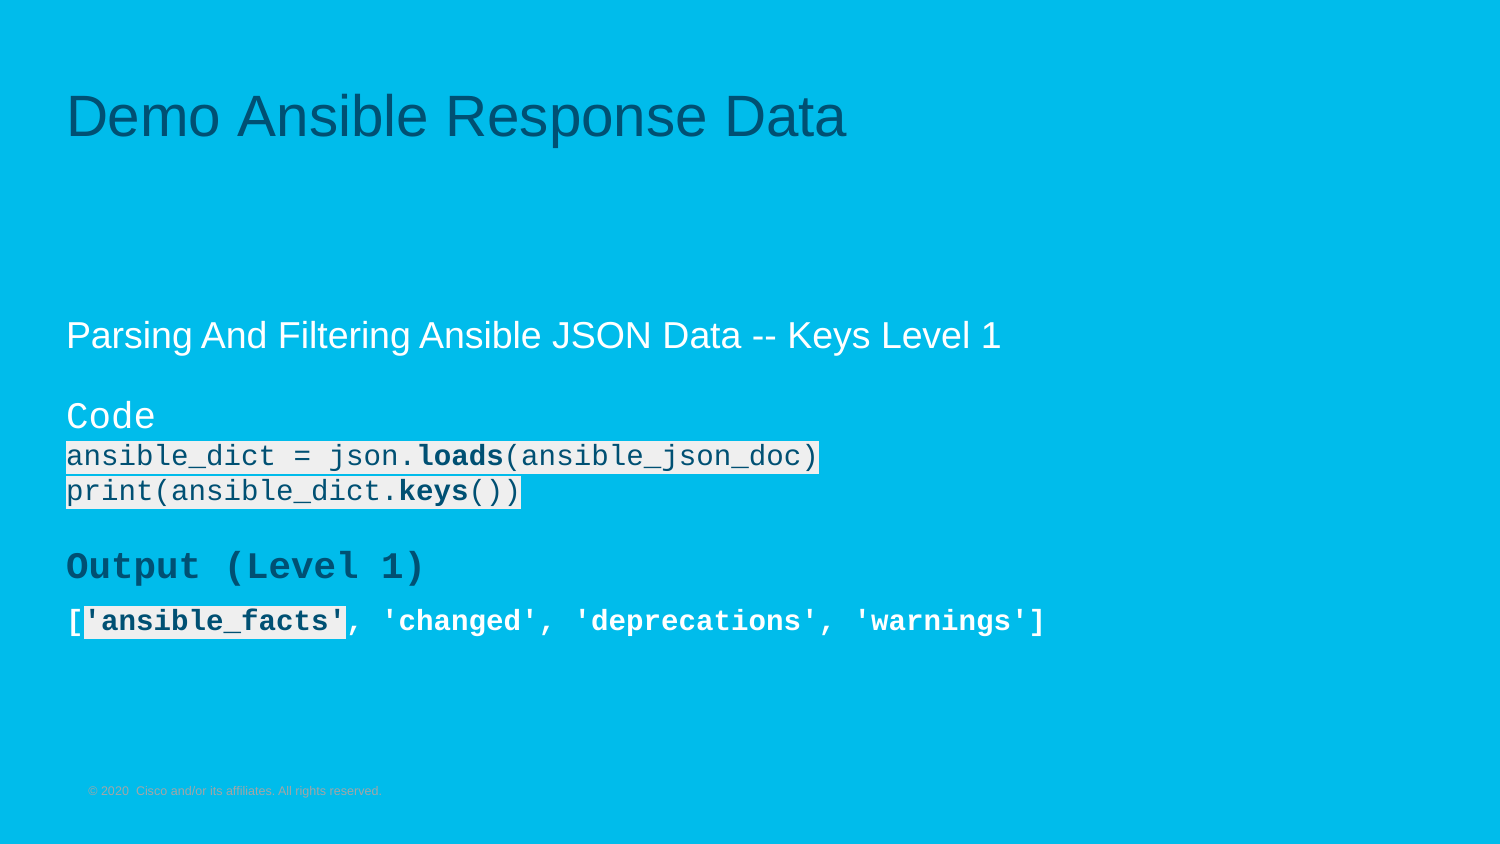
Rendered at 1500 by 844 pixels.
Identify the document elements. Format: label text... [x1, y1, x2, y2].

title Demo Ansible Response Data [51, 72, 1449, 167]
list Parsing And Filtering Ansible JSON Data -- Keys Level 1 Code ansible_dict = json.loads(ansible_json_doc) print(ansible_dict.keys()) Output (Level 1) ['ansible_facts', 'changed', 'deprecations', 'warnings'] [51, 189, 1449, 828]
